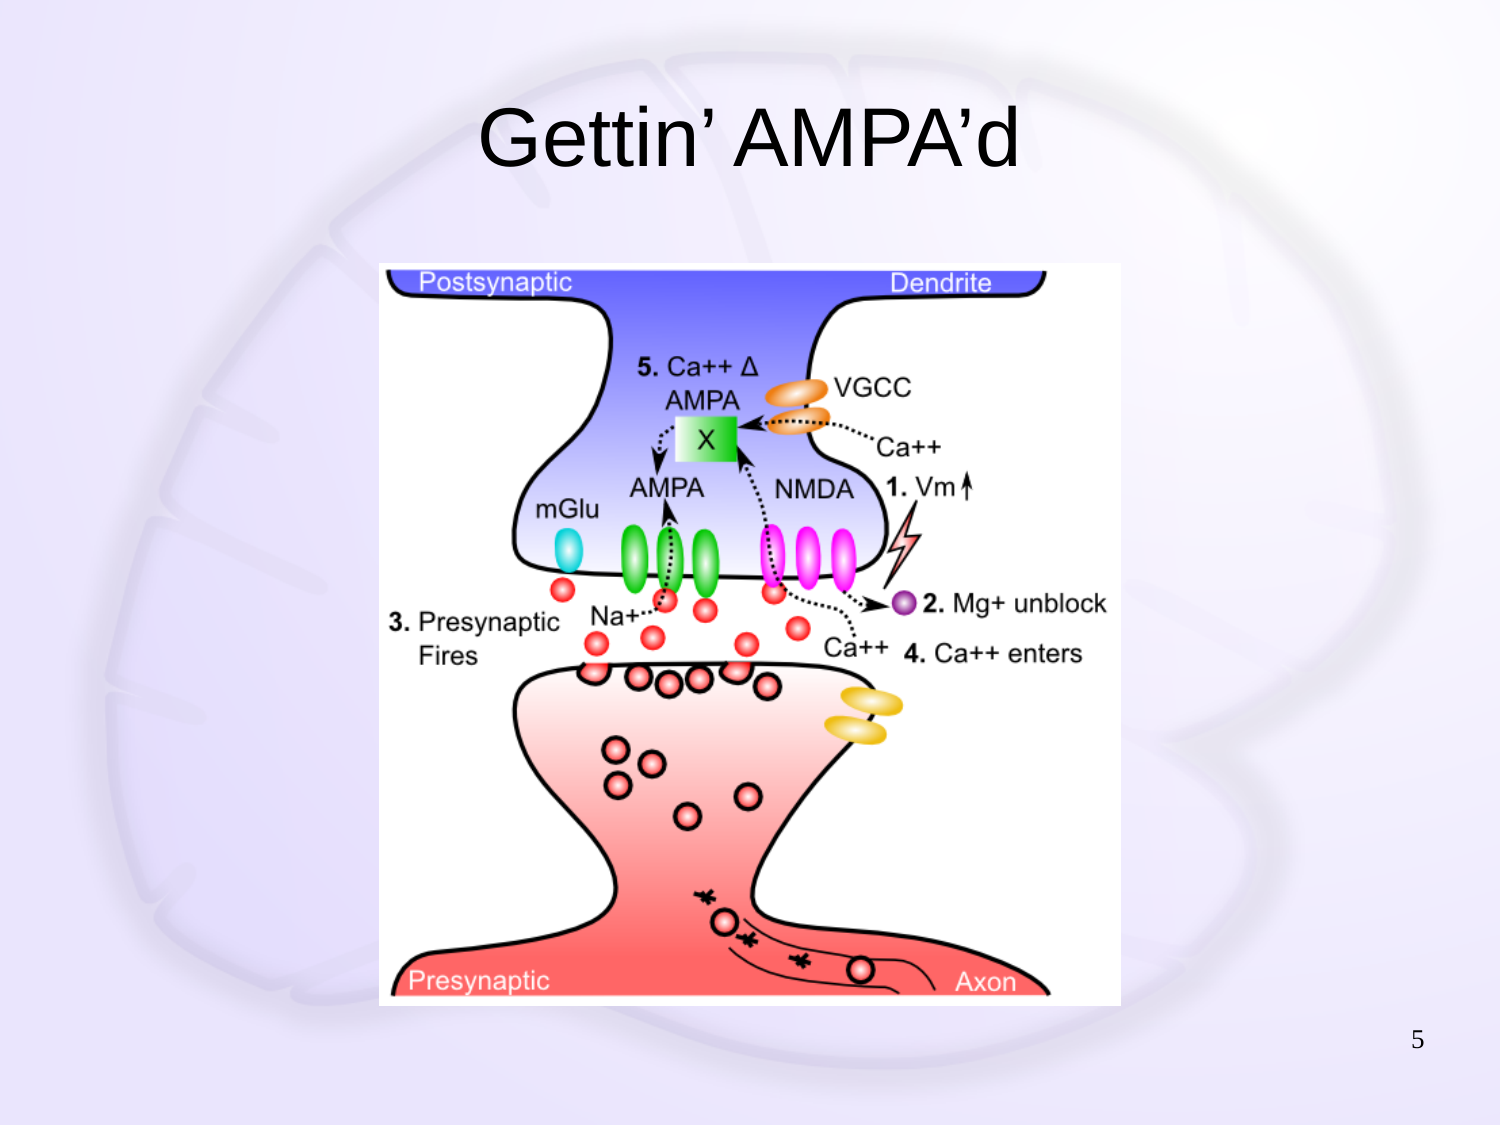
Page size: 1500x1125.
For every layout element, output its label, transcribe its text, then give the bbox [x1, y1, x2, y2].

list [74, 263, 1425, 1006]
title Gettin’ AMPA’d [74, 44, 1425, 233]
slide_number 5 [1075, 1024, 1425, 1103]
picture [0, 0, 1500, 1125]
